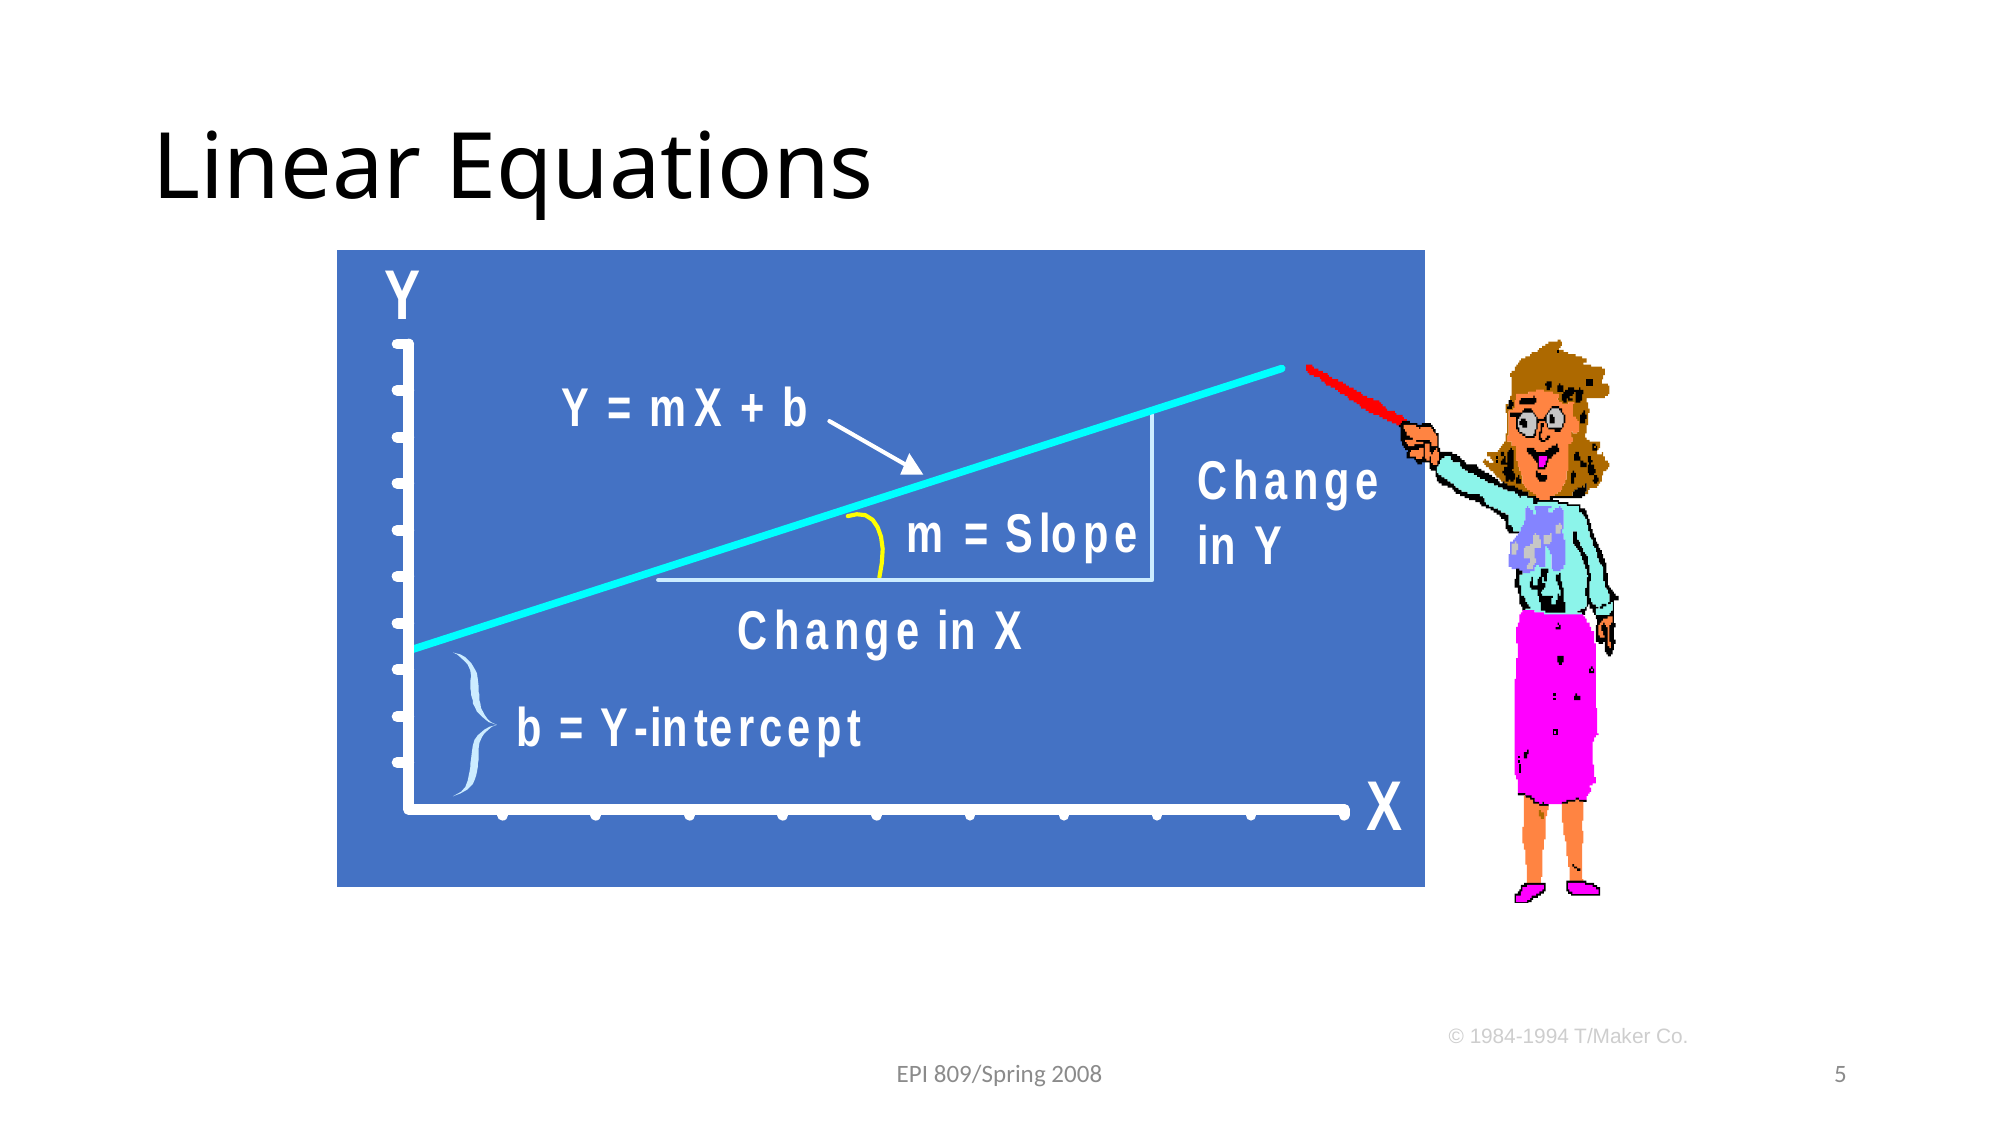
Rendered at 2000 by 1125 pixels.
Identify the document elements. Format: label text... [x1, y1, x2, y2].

footer EPI 809/Spring 2008 [662, 1042, 1338, 1103]
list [337, 249, 1425, 888]
text_box © 1984-1994 T/Maker Co. [1433, 1015, 1704, 1056]
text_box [1306, 339, 1634, 904]
slide_number 5 [1412, 1042, 1862, 1103]
title Linear Equations [137, 59, 1862, 278]
